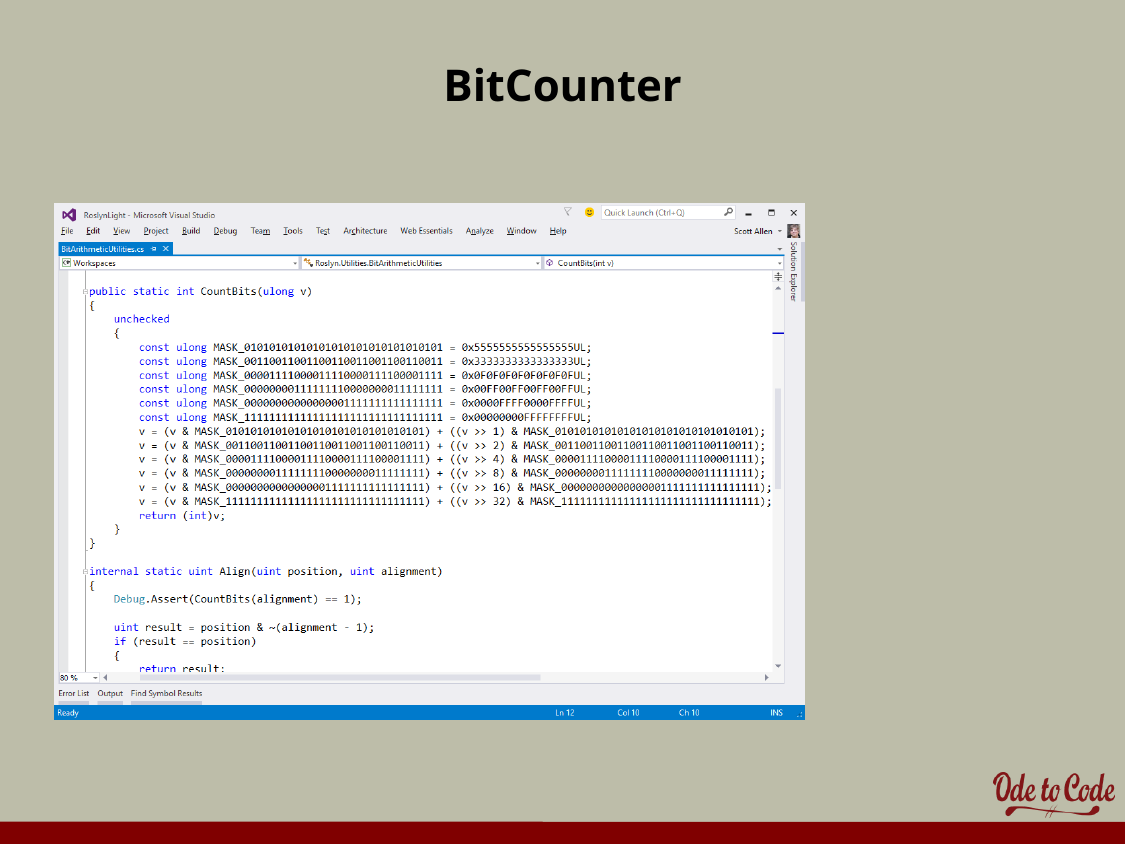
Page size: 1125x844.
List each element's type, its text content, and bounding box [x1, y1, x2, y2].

picture [54, 203, 805, 720]
picture [993, 772, 1115, 818]
title BitCounter [56, 37, 1069, 132]
